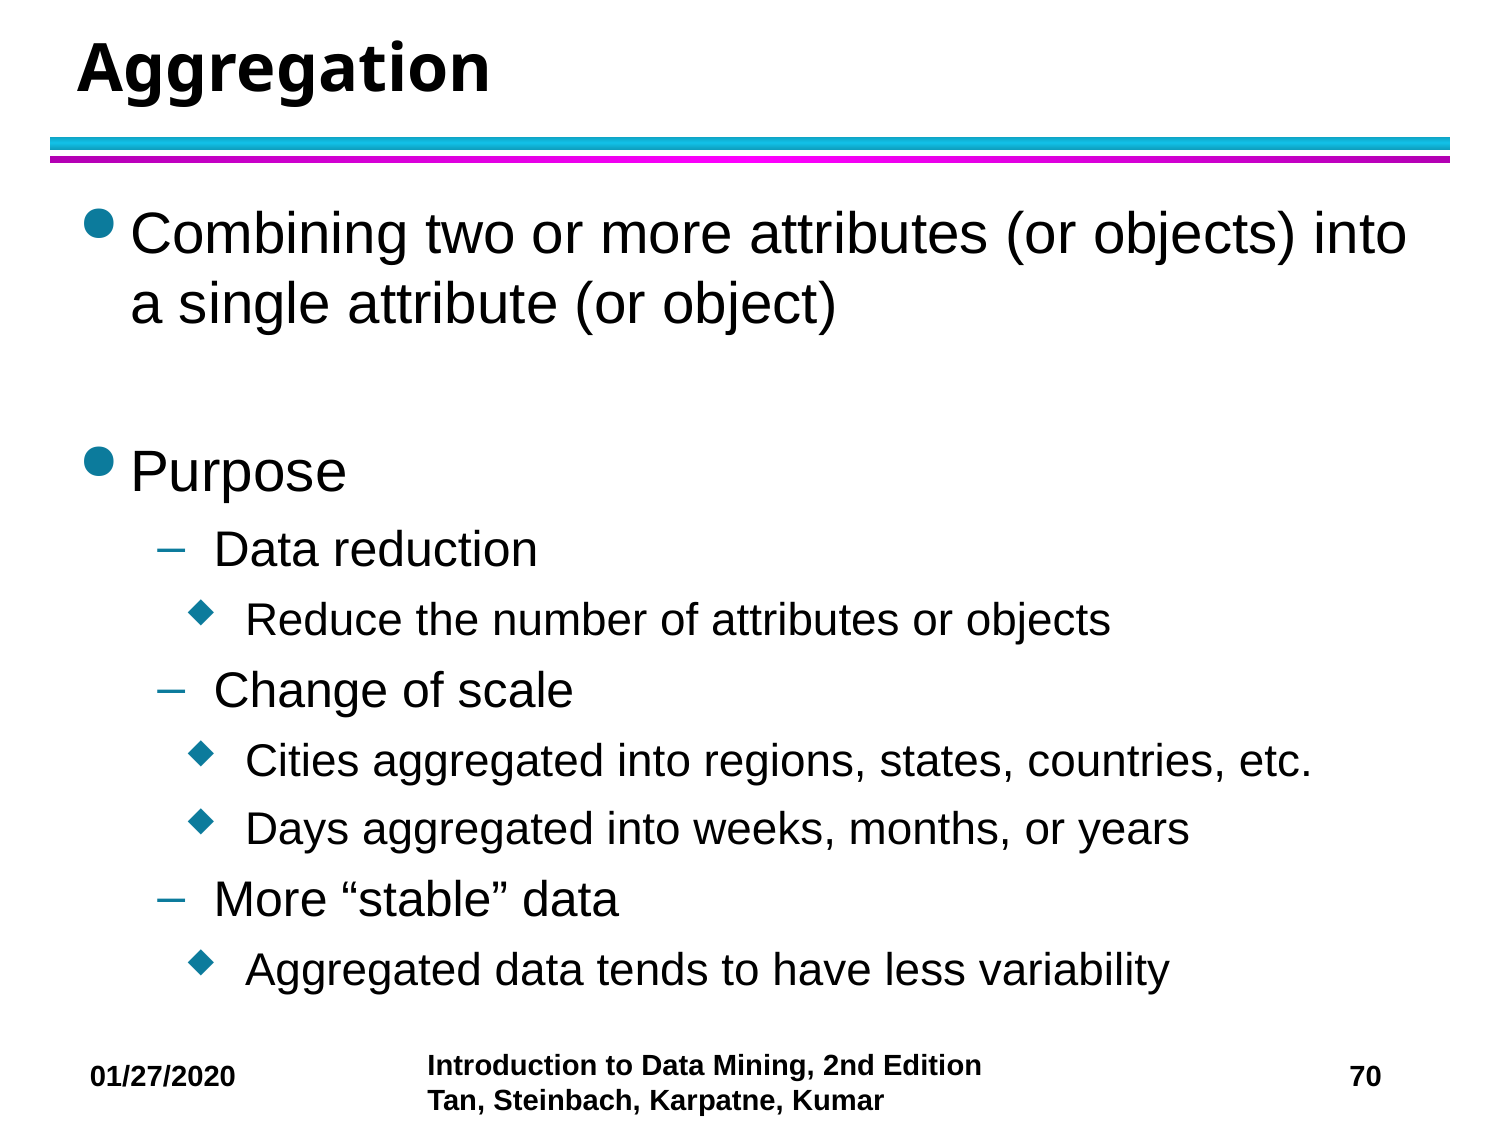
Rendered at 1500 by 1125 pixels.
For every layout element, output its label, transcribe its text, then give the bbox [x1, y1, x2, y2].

list Combining two or more attributes (or objects) into a single attribute (or object) Purpose Data reduction Reduce the number of attributes or objects Change of scale Cities aggregated into regions, states, countries, etc. Days aggregated into weeks, months, or years More “stable” data Aggregated data tends to have less variability [67, 187, 1432, 1038]
title Aggregation [62, 24, 1421, 113]
